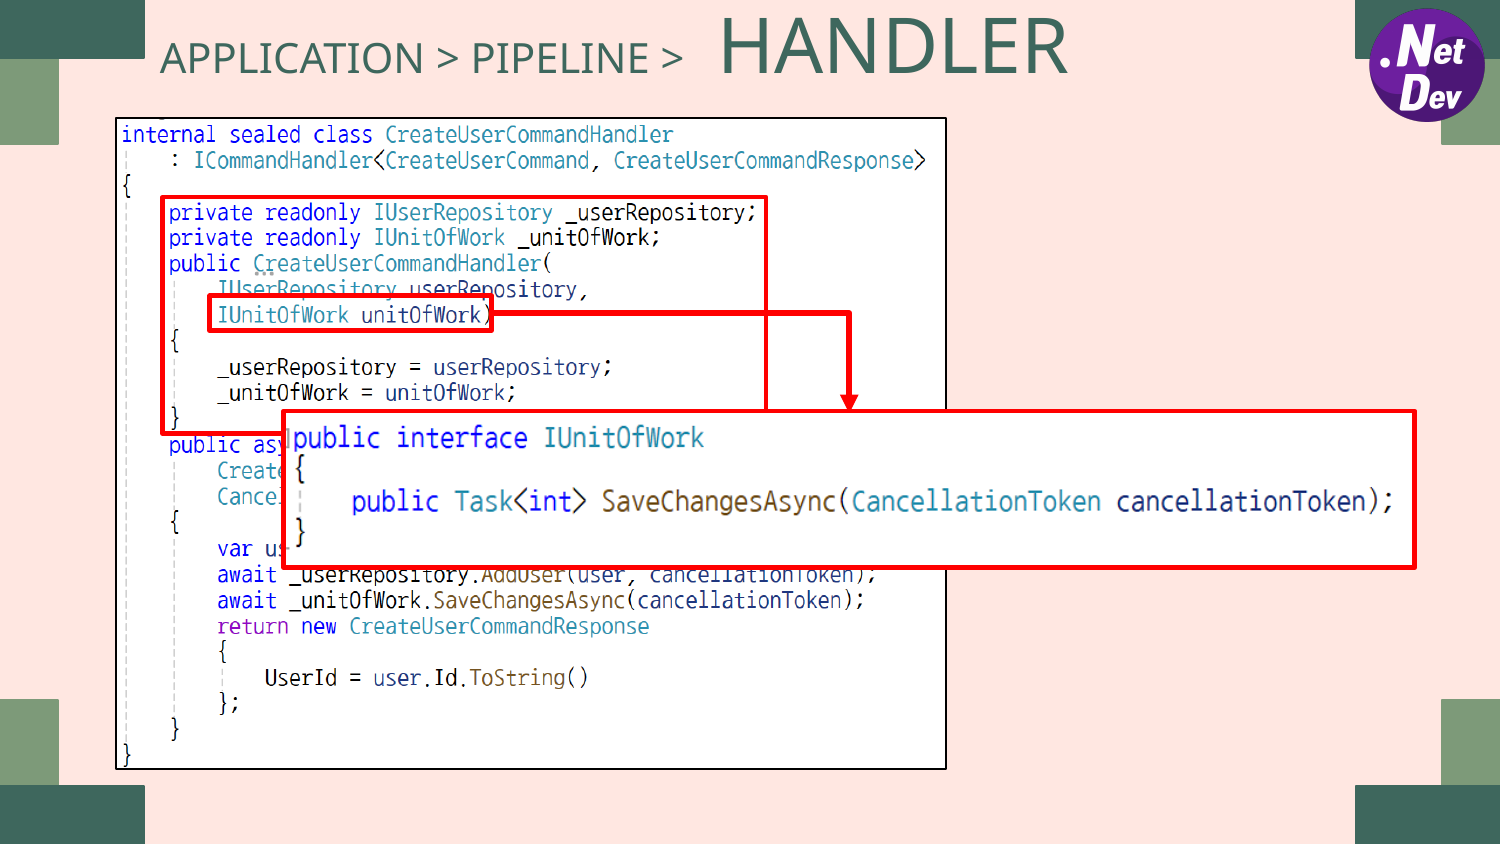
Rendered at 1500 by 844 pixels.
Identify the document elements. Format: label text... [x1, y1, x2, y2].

picture [1356, 0, 1500, 130]
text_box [491, 312, 850, 411]
title APPLICATION > PIPELINE > HANDLER [144, 0, 1354, 80]
picture [116, 118, 1413, 769]
